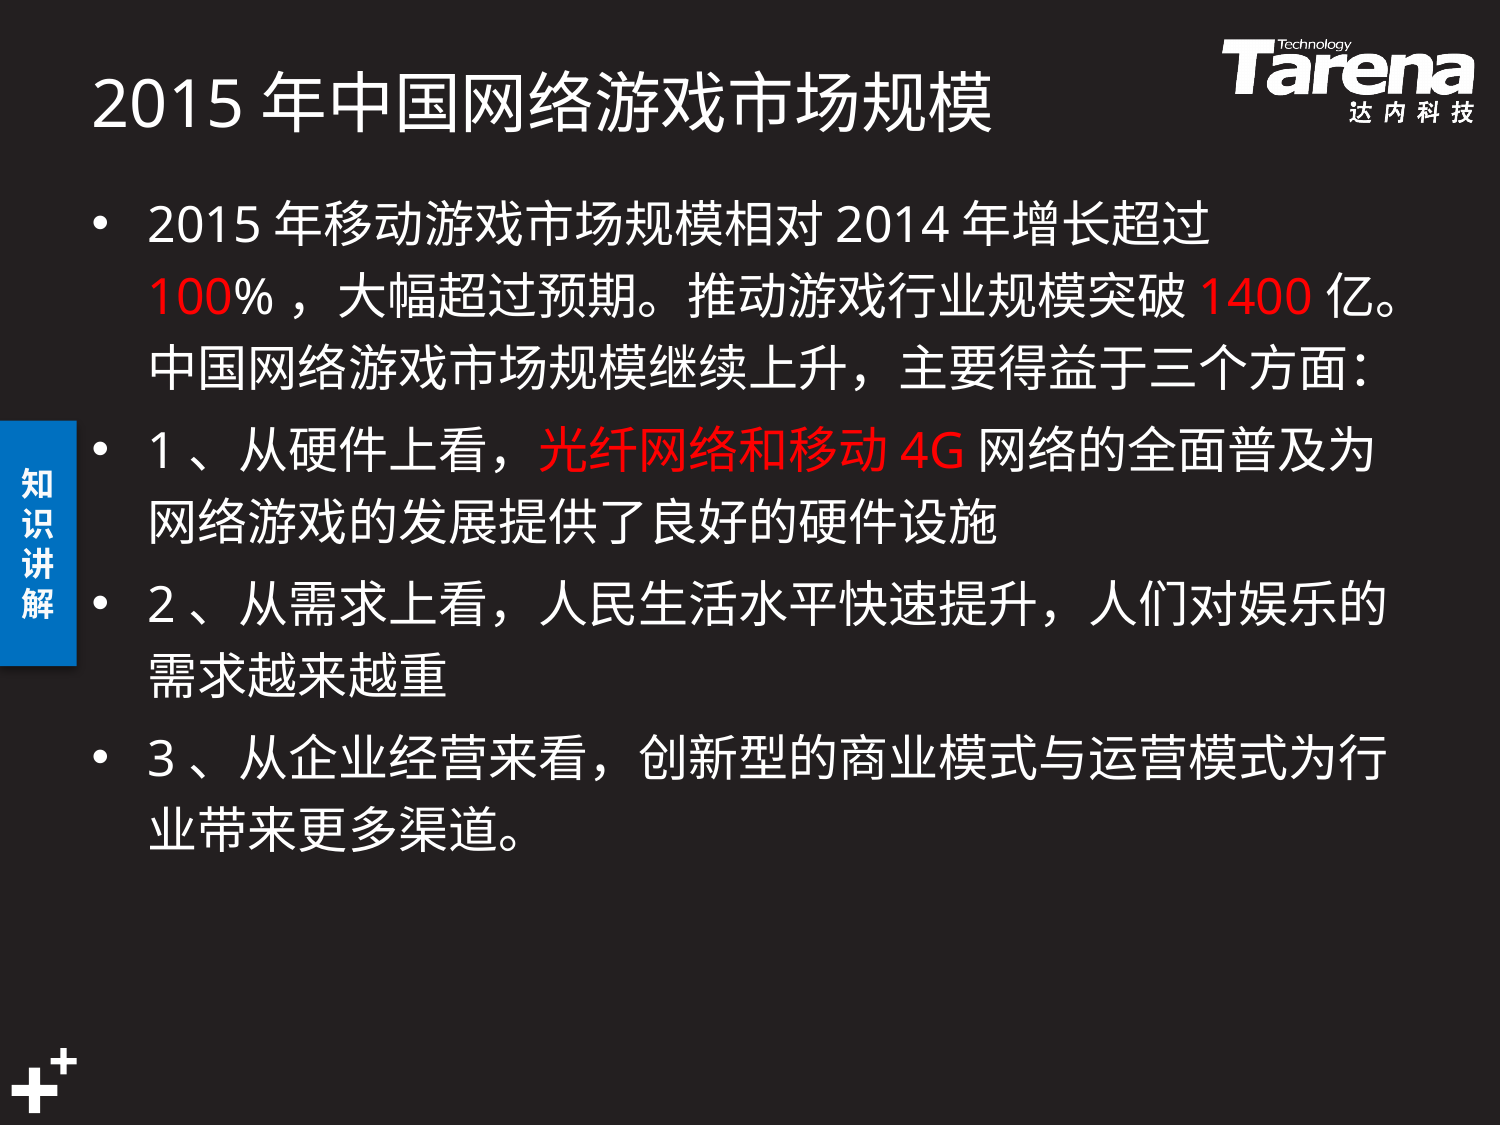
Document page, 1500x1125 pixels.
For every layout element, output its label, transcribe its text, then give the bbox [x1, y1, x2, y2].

picture [1222, 39, 1475, 123]
list 2015年移动游戏市场规模相对2014年增长超过100%，大幅超过预期。推动游戏行业规模突破1400亿。中国网络游戏市场规模继续上升，主要得益于三个方面： 1、从硬件上看，光纤网络和移动4G网络的全面普及为网络游戏的发展提供了良好的硬件设施 2、从需求上看，人民生活水平快速提升，人们对娱乐的需求越来越重 3、从企业经营来看，创新型的商业模式与运营模式为行业带来更多渠道。 [76, 172, 1424, 879]
title 2015年中国网络游戏市场规模 [76, 42, 1188, 160]
